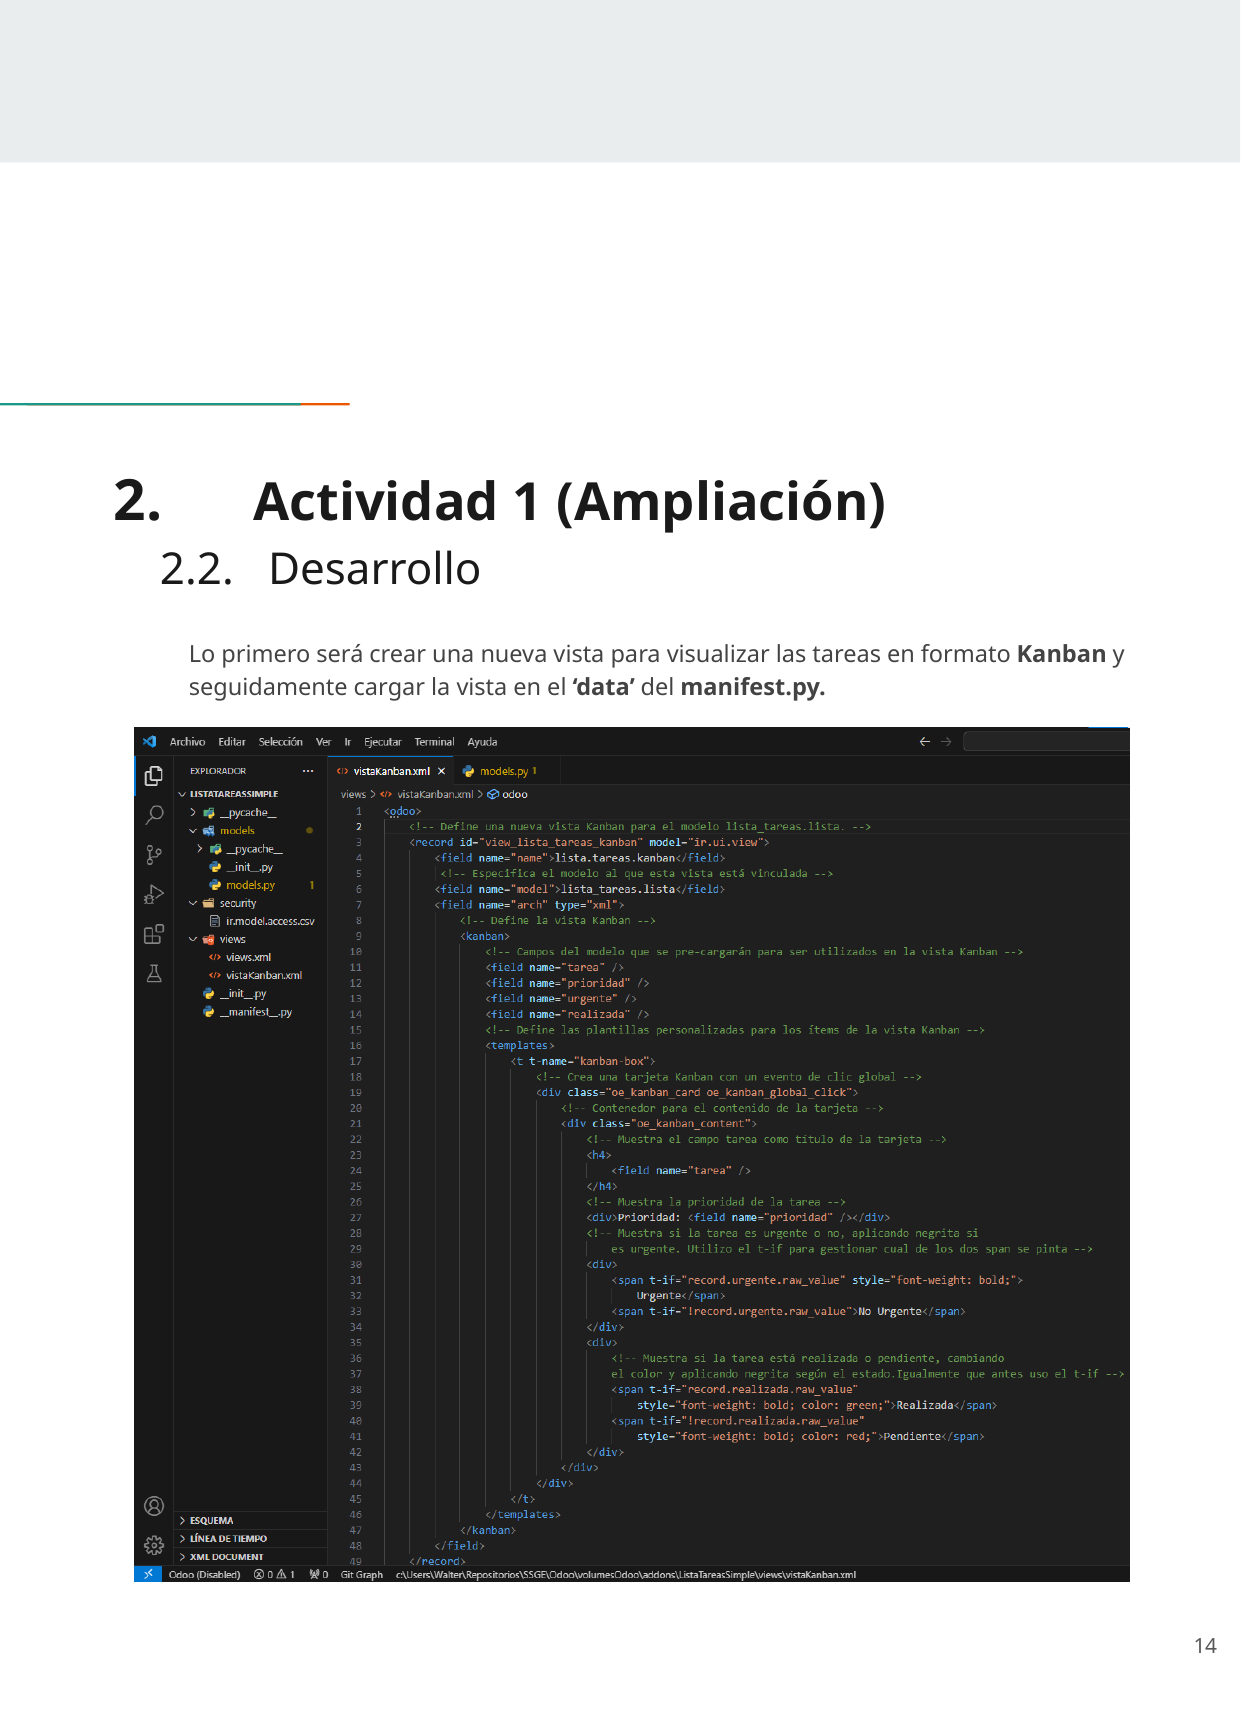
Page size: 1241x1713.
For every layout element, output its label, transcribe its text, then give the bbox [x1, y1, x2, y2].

slide_number ‹#› [1157, 1581, 1233, 1713]
picture [134, 727, 1130, 1582]
title 2. Actividad 1 (Ampliación) 2.2. Desarrollo [98, 439, 1233, 609]
list Lo primero será crear una nueva vista para visualizar las tareas en formato Kanban y seguidamente cargar la vista en el ‘data’ del manifest.py. [98, 619, 1142, 1642]
